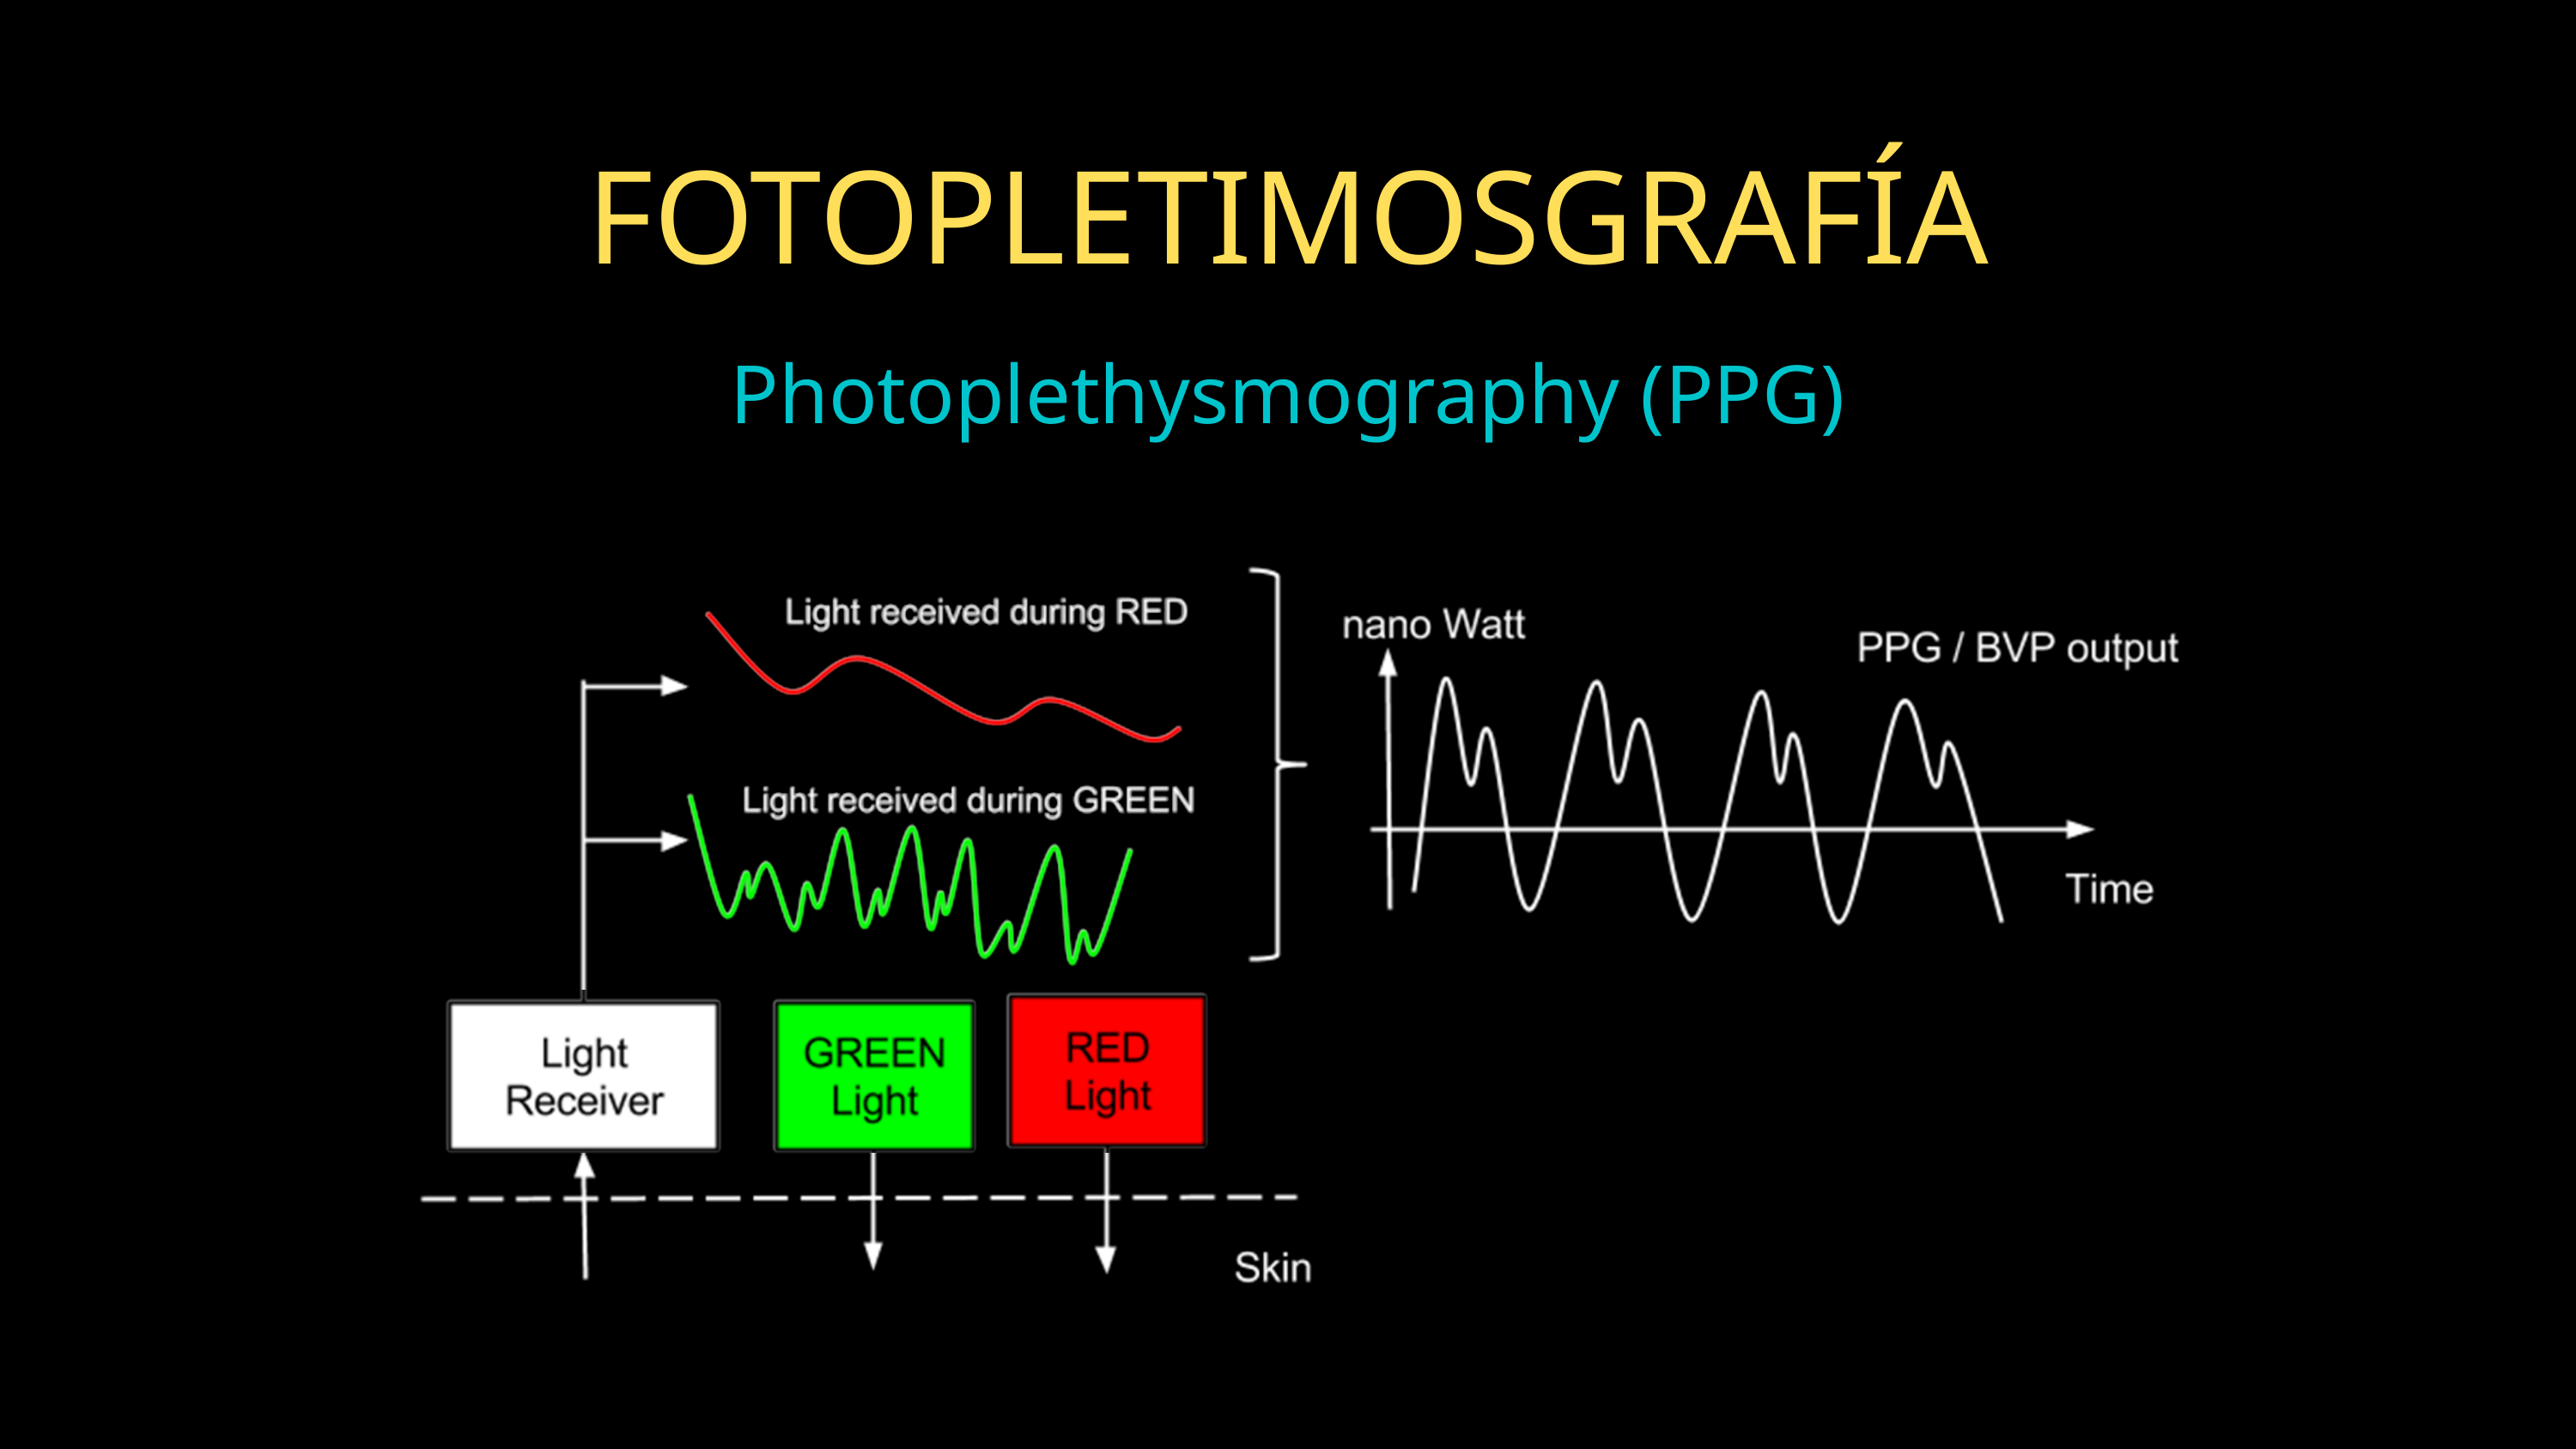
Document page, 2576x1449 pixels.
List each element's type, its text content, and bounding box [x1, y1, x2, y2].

text_box Photoplethysmography (PPG) [325, 343, 2251, 440]
text_box [729, 775, 1211, 823]
text_box [765, 591, 1205, 644]
text_box [444, 990, 1208, 1153]
text_box FOTOPLETIMOSGRAFÍA [144, 135, 2432, 290]
text_box [687, 573, 1204, 979]
text_box [375, 541, 2201, 1345]
